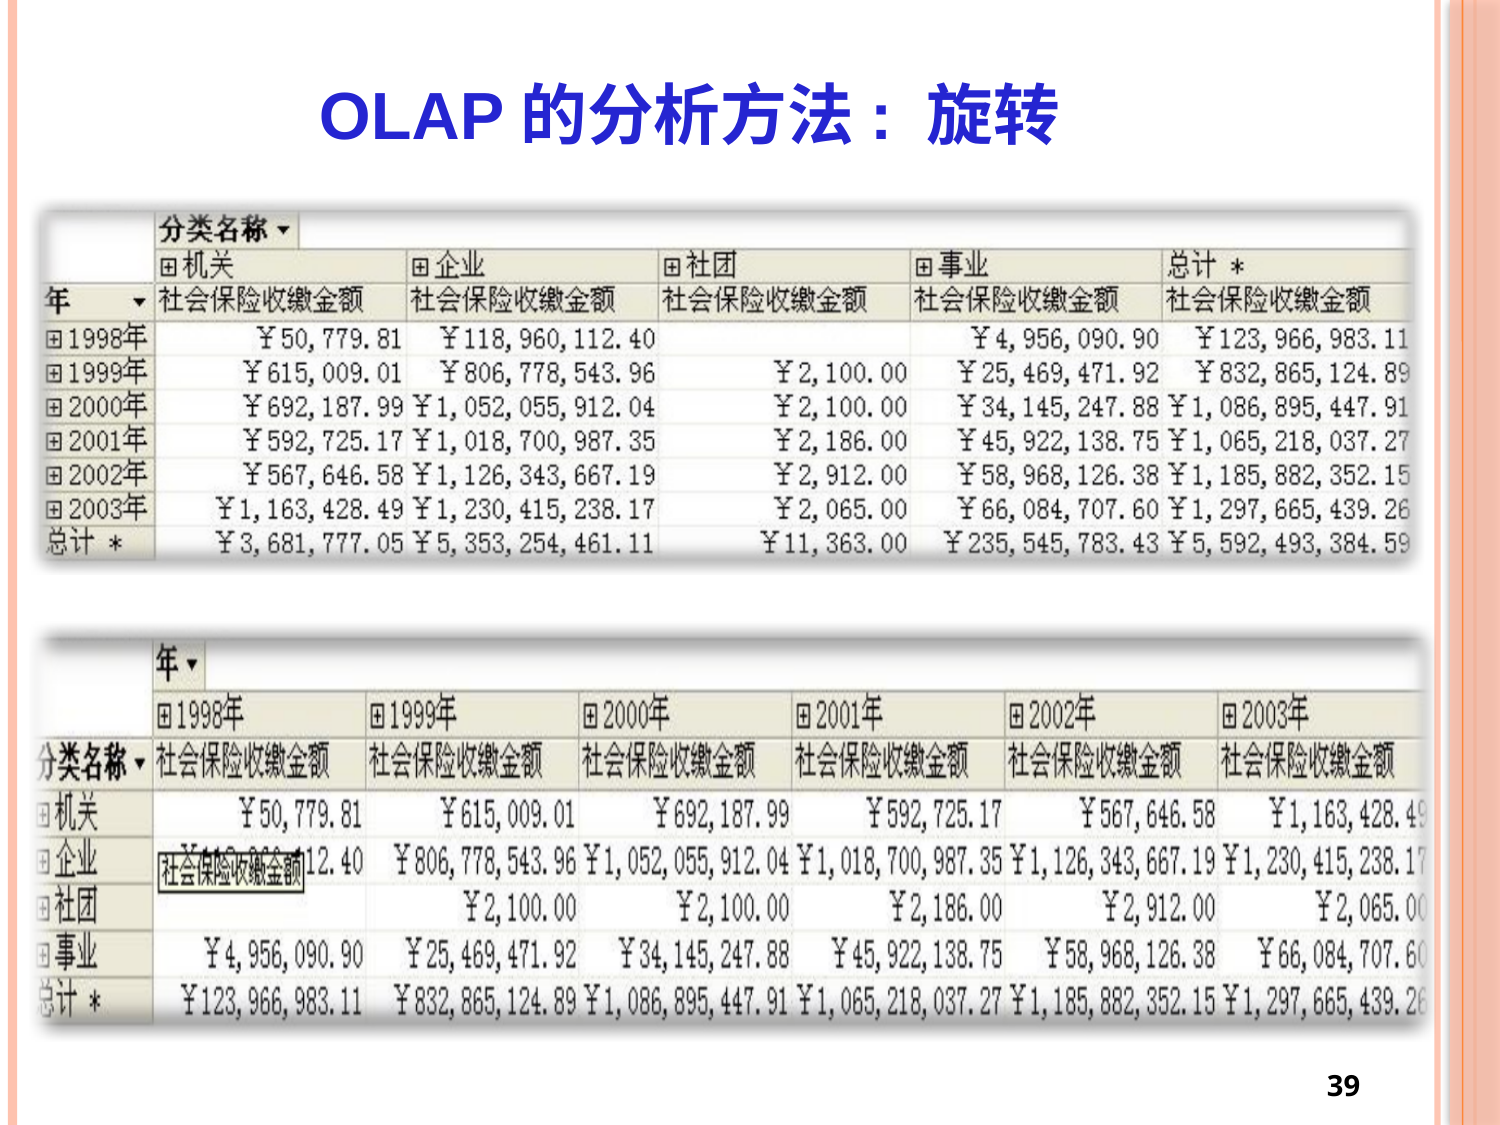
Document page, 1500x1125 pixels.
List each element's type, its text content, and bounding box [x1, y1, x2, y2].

slide_number 39 [1187, 1050, 1500, 1125]
picture [28, 621, 1436, 1042]
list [28, 195, 1426, 575]
title OLAP的分析方法: 旋转 [50, 50, 1329, 175]
